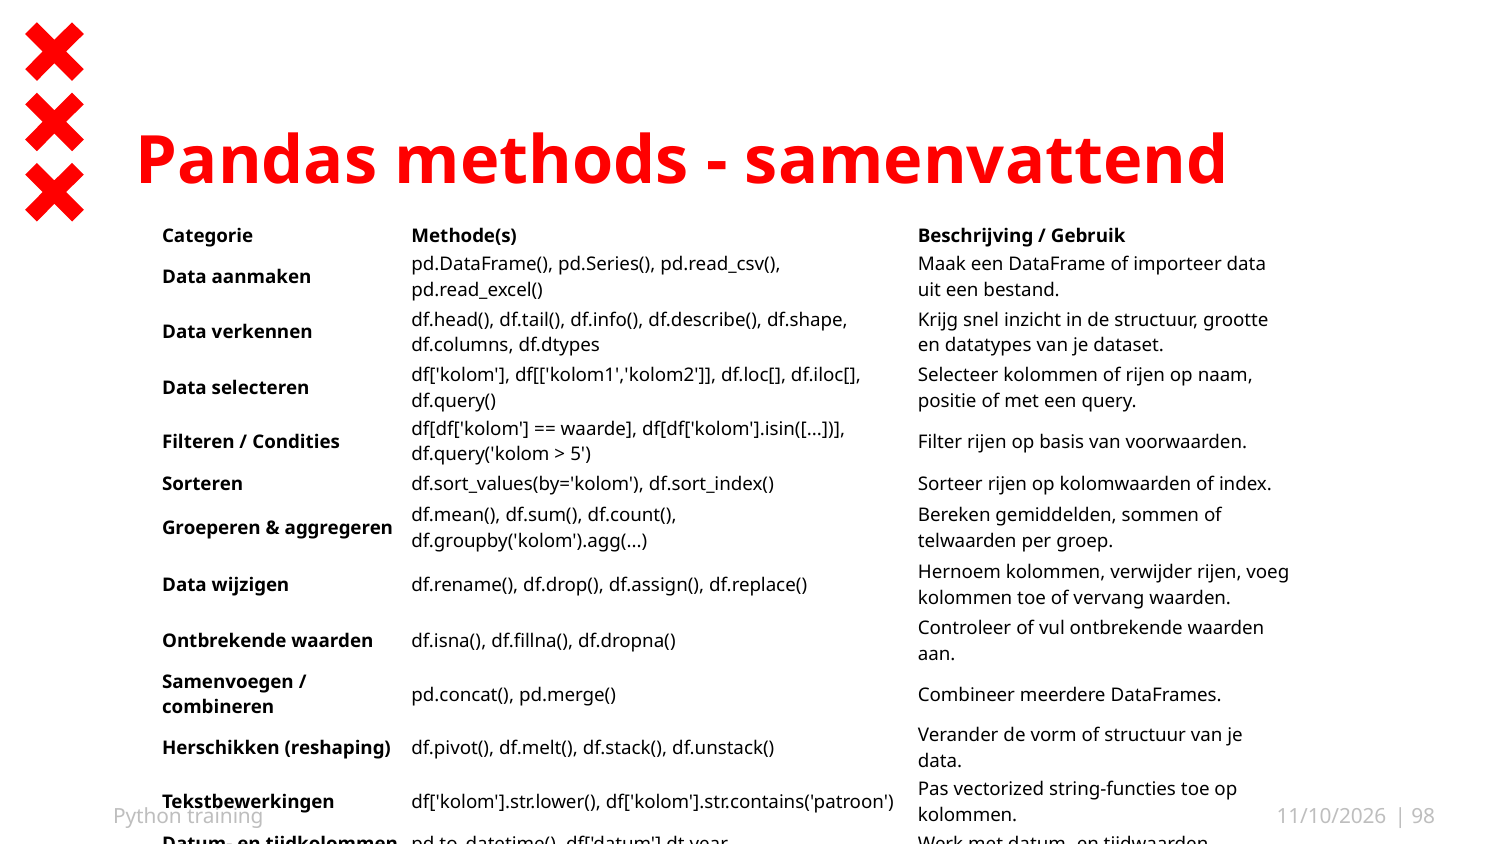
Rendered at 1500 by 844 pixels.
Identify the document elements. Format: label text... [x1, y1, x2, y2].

table_cell df.sort_values(by='kolom'), df.sort_index() [409, 468, 915, 498]
table_cell Sorteer rijen op kolomwaarden of index. [915, 468, 1293, 498]
table_cell Controleer of vul ontbrekende waarden aan. [915, 613, 1293, 667]
table_cell Sorteren [159, 468, 409, 498]
table_cell Data selecteren [159, 360, 409, 414]
table_cell df.mean(), df.sum(), df.count(), df.groupby('kolom').agg(...) [409, 498, 915, 556]
table_cell df.head(), df.tail(), df.info(), df.describe(), df.shape, df.columns, df.dtypes [409, 303, 915, 360]
table_cell Tekstbewerkingen [159, 774, 409, 828]
table_cell Filteren / Condities [159, 414, 409, 468]
table_cell pd.to_datetime(), df['datum'].dt.year [409, 828, 915, 844]
title Pandas methods - samenvattend [135, 116, 1465, 277]
table_cell df.isna(), df.fillna(), df.dropna() [409, 613, 915, 667]
table_cell Maak een DataFrame of importeer data uit een bestand. [915, 277, 1293, 303]
table_cell Groeperen & aggregeren [159, 498, 409, 556]
table_cell Samenvoegen / combineren [159, 667, 409, 721]
table_cell Filter rijen op basis van voorwaarden. [915, 414, 1293, 468]
table_cell df.rename(), df.drop(), df.assign(), df.replace() [409, 556, 915, 613]
table_cell Pas vectorized string-functies toe op kolommen. [915, 774, 1293, 828]
table_cell Werk met datum- en tijdwaarden. [915, 828, 1293, 844]
table_cell Bereken gemiddelden, sommen of telwaarden per groep. [915, 498, 1293, 556]
table_cell df['kolom'], df[['kolom1','kolom2']], df.loc[], df.iloc[], df.query() [409, 360, 915, 414]
table_cell pd.DataFrame(), pd.Series(), pd.read_csv(), pd.read_excel() [409, 277, 915, 303]
table_cell Selecteer kolommen of rijen op naam, positie of met een query. [915, 360, 1293, 414]
table_cell Verander de vorm of structuur van je data. [915, 721, 1293, 774]
table_cell Combineer meerdere DataFrames. [915, 667, 1293, 721]
table_cell df['kolom'].str.lower(), df['kolom'].str.contains('patroon') [409, 774, 915, 828]
table_cell Krijg snel inzicht in de structuur, grootte en datatypes van je dataset. [915, 303, 1293, 360]
table_cell Data wijzigen [159, 556, 409, 613]
footer Python training [113, 802, 159, 833]
table_cell df[df['kolom'] == waarde], df[df['kolom'].isin([...])], df.query('kolom > 5') [409, 414, 915, 468]
table_cell Herschikken (reshaping) [159, 721, 409, 774]
table_cell Data verkennen [159, 303, 409, 360]
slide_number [1293, 802, 1387, 833]
table_cell Ontbrekende waarden [159, 613, 409, 667]
table_cell Hernoem kolommen, verwijder rijen, voeg kolommen toe of vervang waarden. [915, 556, 1293, 613]
table_cell Datum- en tijdkolommen [159, 828, 409, 844]
table_cell pd.concat(), pd.merge() [409, 667, 915, 721]
table_cell Data aanmaken [159, 277, 409, 303]
table_cell df.pivot(), df.melt(), df.stack(), df.unstack() [409, 721, 915, 774]
slide_number | 98 [1394, 802, 1442, 833]
